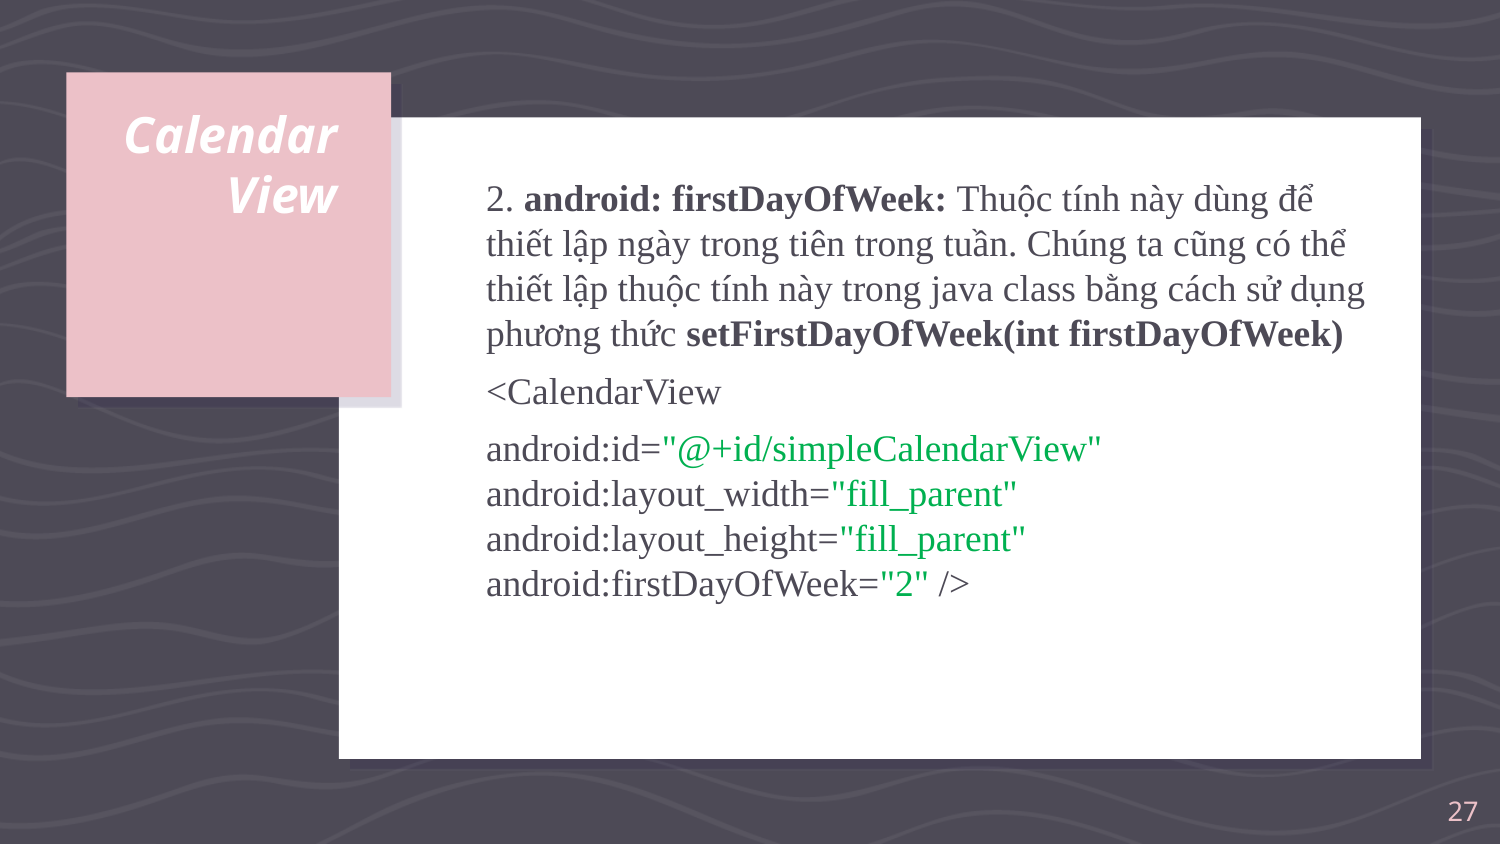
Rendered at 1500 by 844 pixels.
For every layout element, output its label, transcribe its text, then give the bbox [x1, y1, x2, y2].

title CalendarView [87, 88, 353, 230]
slide_number 27 [1403, 779, 1494, 844]
list 2. android: firstDayOfWeek: Thuộc tính này dùng để thiết lập ngày trong tiên trong tuần. Chúng ta cũng có thể thiết lập thuộc tính này trong java class bằng cách sử dụng phương thức setFirstDayOfWeek(int firstDayOfWeek) <CalendarView android:id="@+id/simpleCalendarView" android:layout_width="fill_parent" android:layout_height="fill_parent" android:firstDayOfWeek="2" /> [452, 159, 1388, 693]
